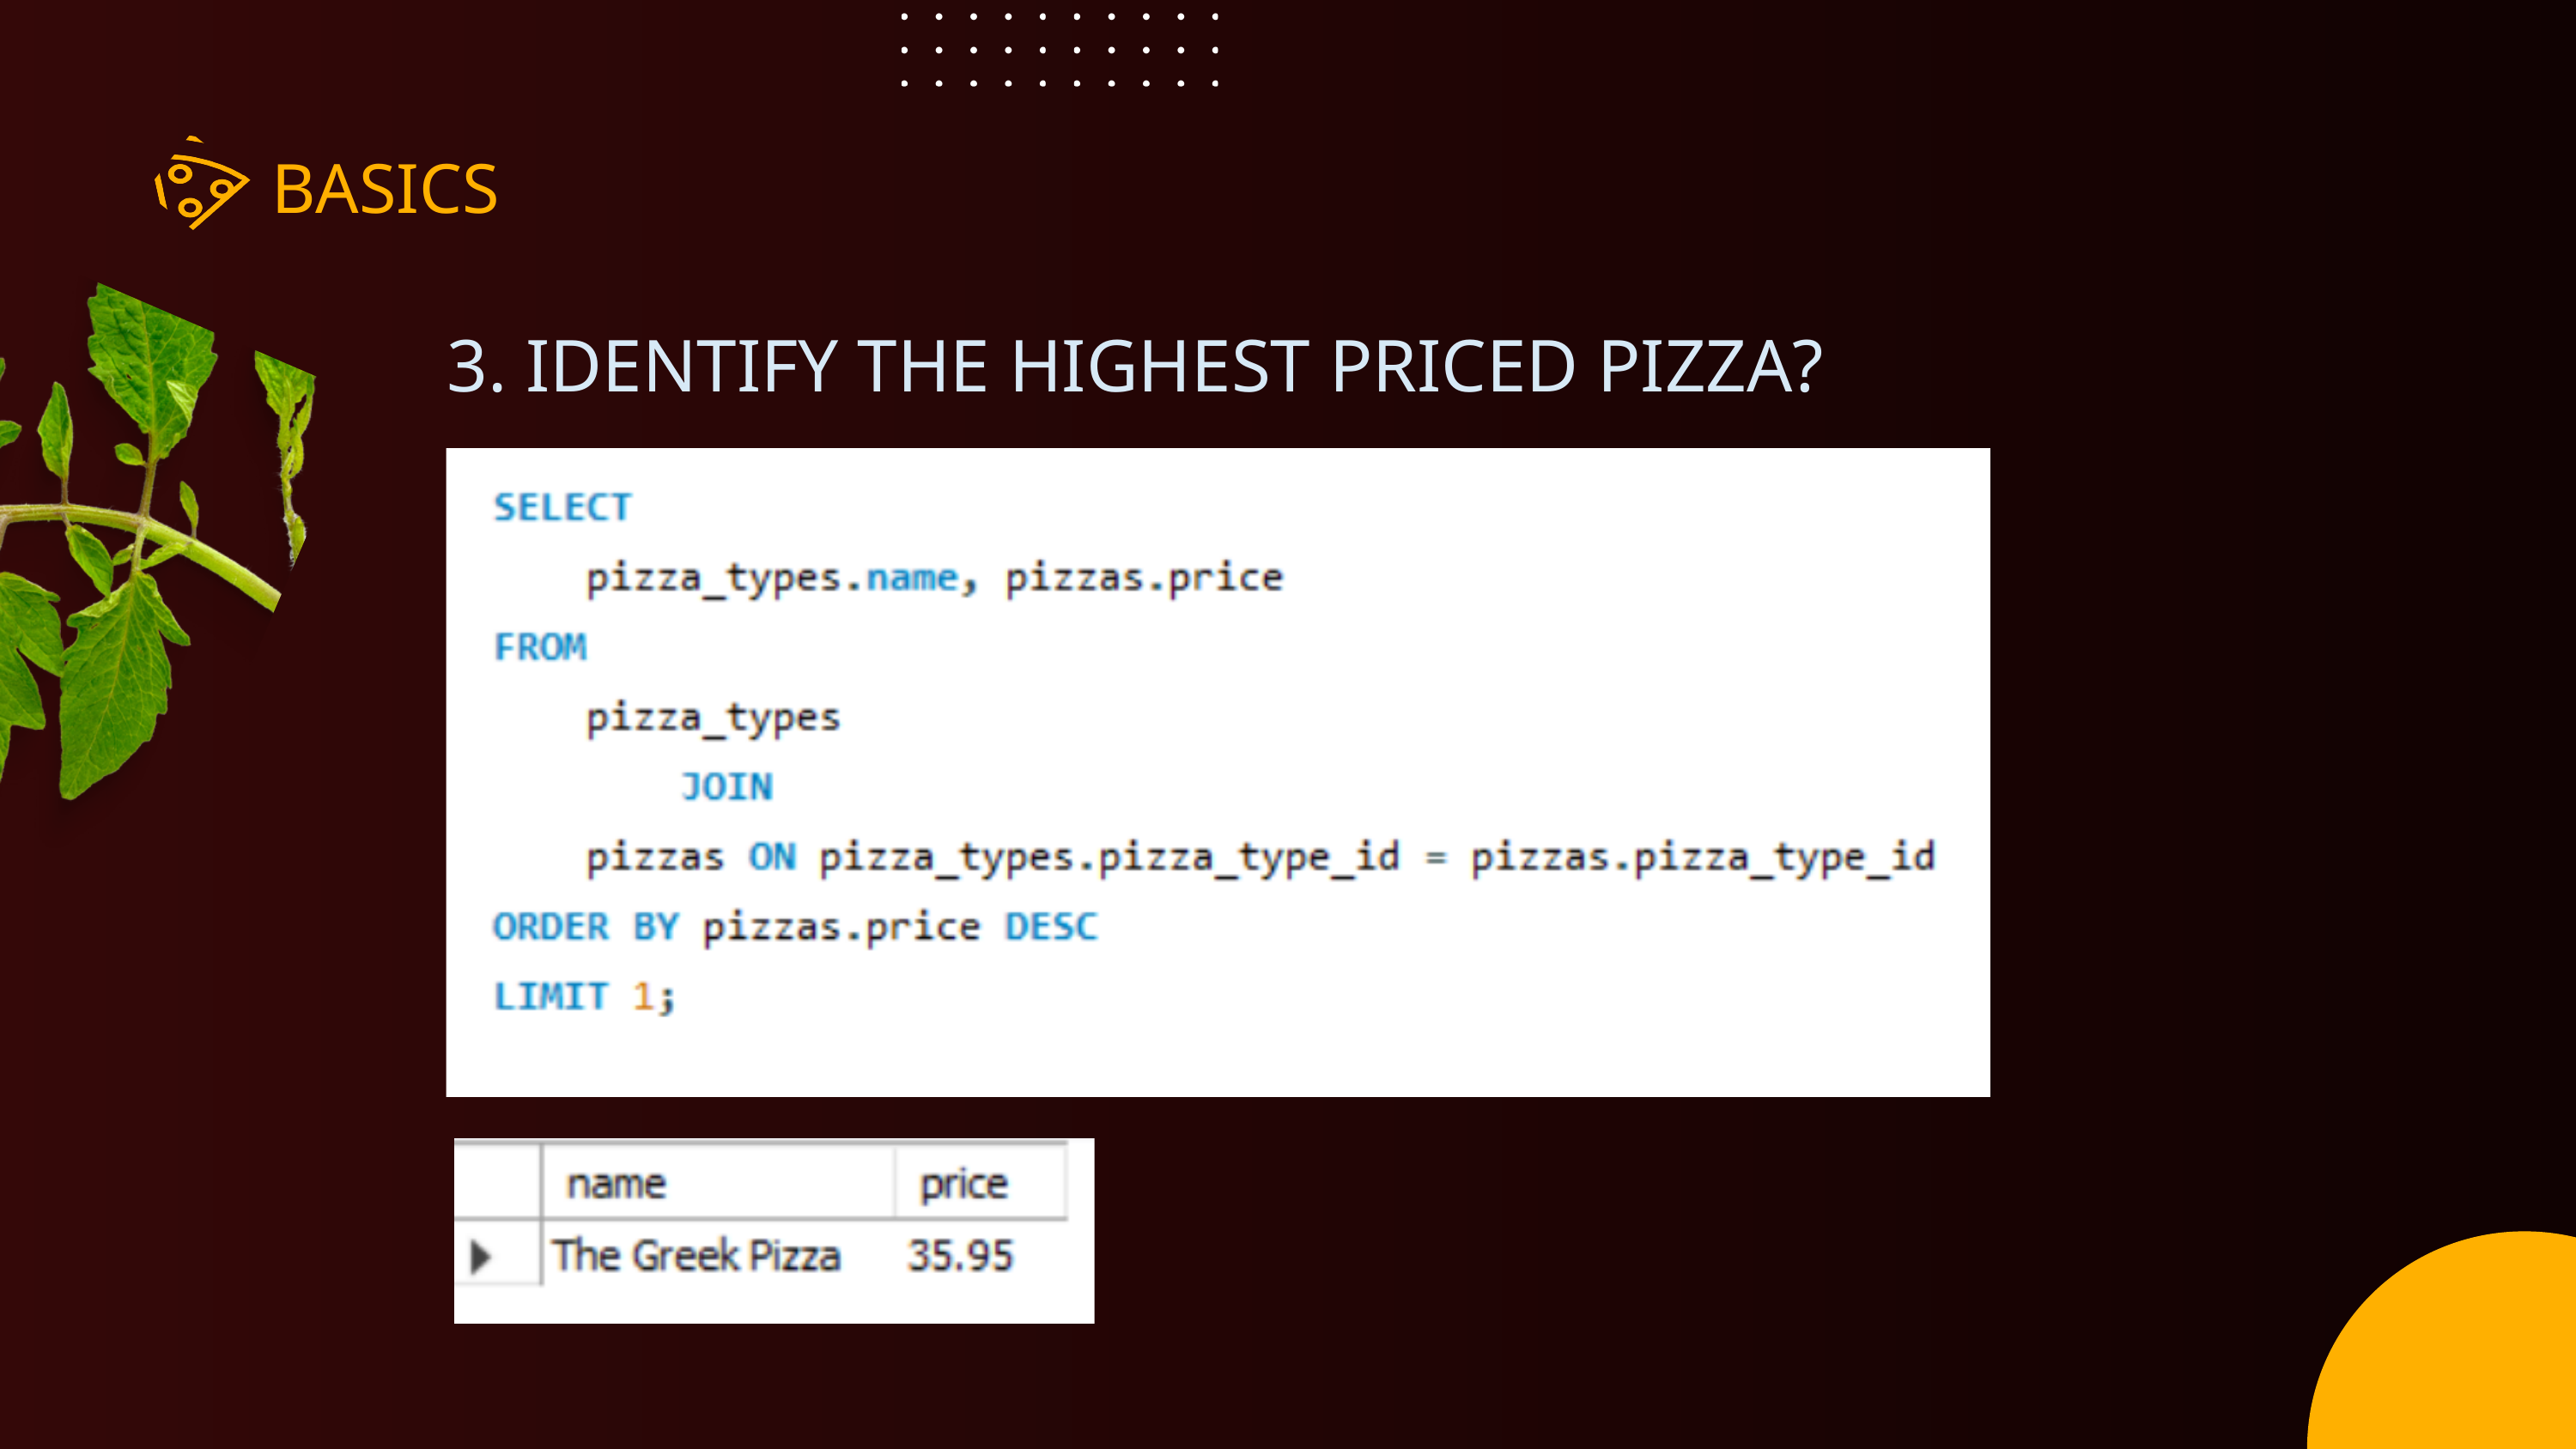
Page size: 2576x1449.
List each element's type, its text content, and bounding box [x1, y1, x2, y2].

text_box [901, 0, 1218, 87]
text_box [144, 133, 262, 248]
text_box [2306, 1231, 2576, 1449]
text_box [454, 1138, 1095, 1324]
text_box 3. IDENTIFY THE HIGHEST PRICED PIZZA? [447, 337, 2576, 476]
text_box [0, 239, 367, 955]
text_box [446, 448, 1991, 1098]
text_box BASICS [270, 161, 524, 227]
